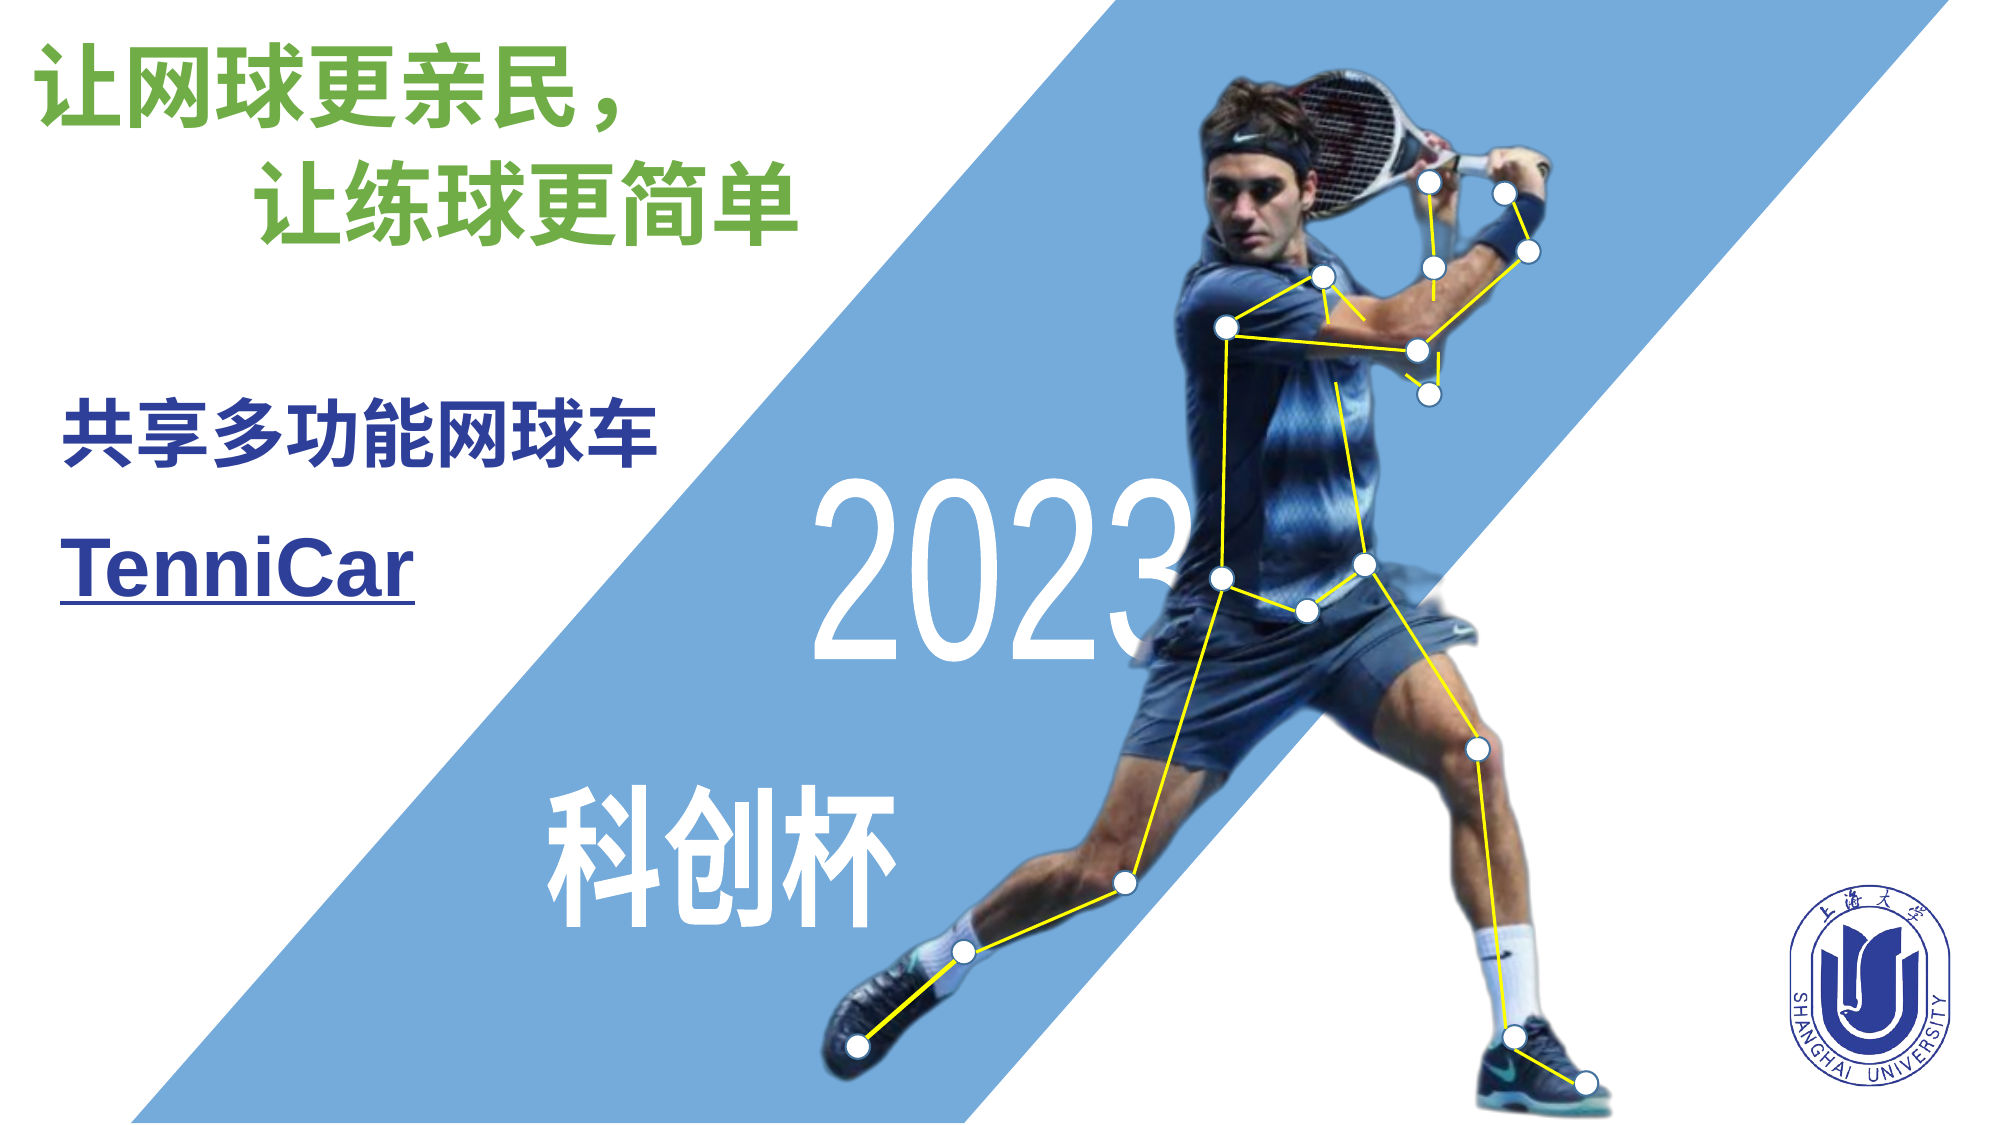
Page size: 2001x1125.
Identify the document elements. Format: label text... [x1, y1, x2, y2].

title 共享多功能网球车 [45, 367, 351, 486]
text_box [128, 870, 351, 1125]
text_box 让练球更简单 [236, 147, 351, 266]
text_box 让网球更亲民， [16, 30, 1005, 148]
text_box TenniCar [45, 505, 351, 621]
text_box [351, 32, 2000, 1125]
text_box [1086, 0, 1951, 32]
